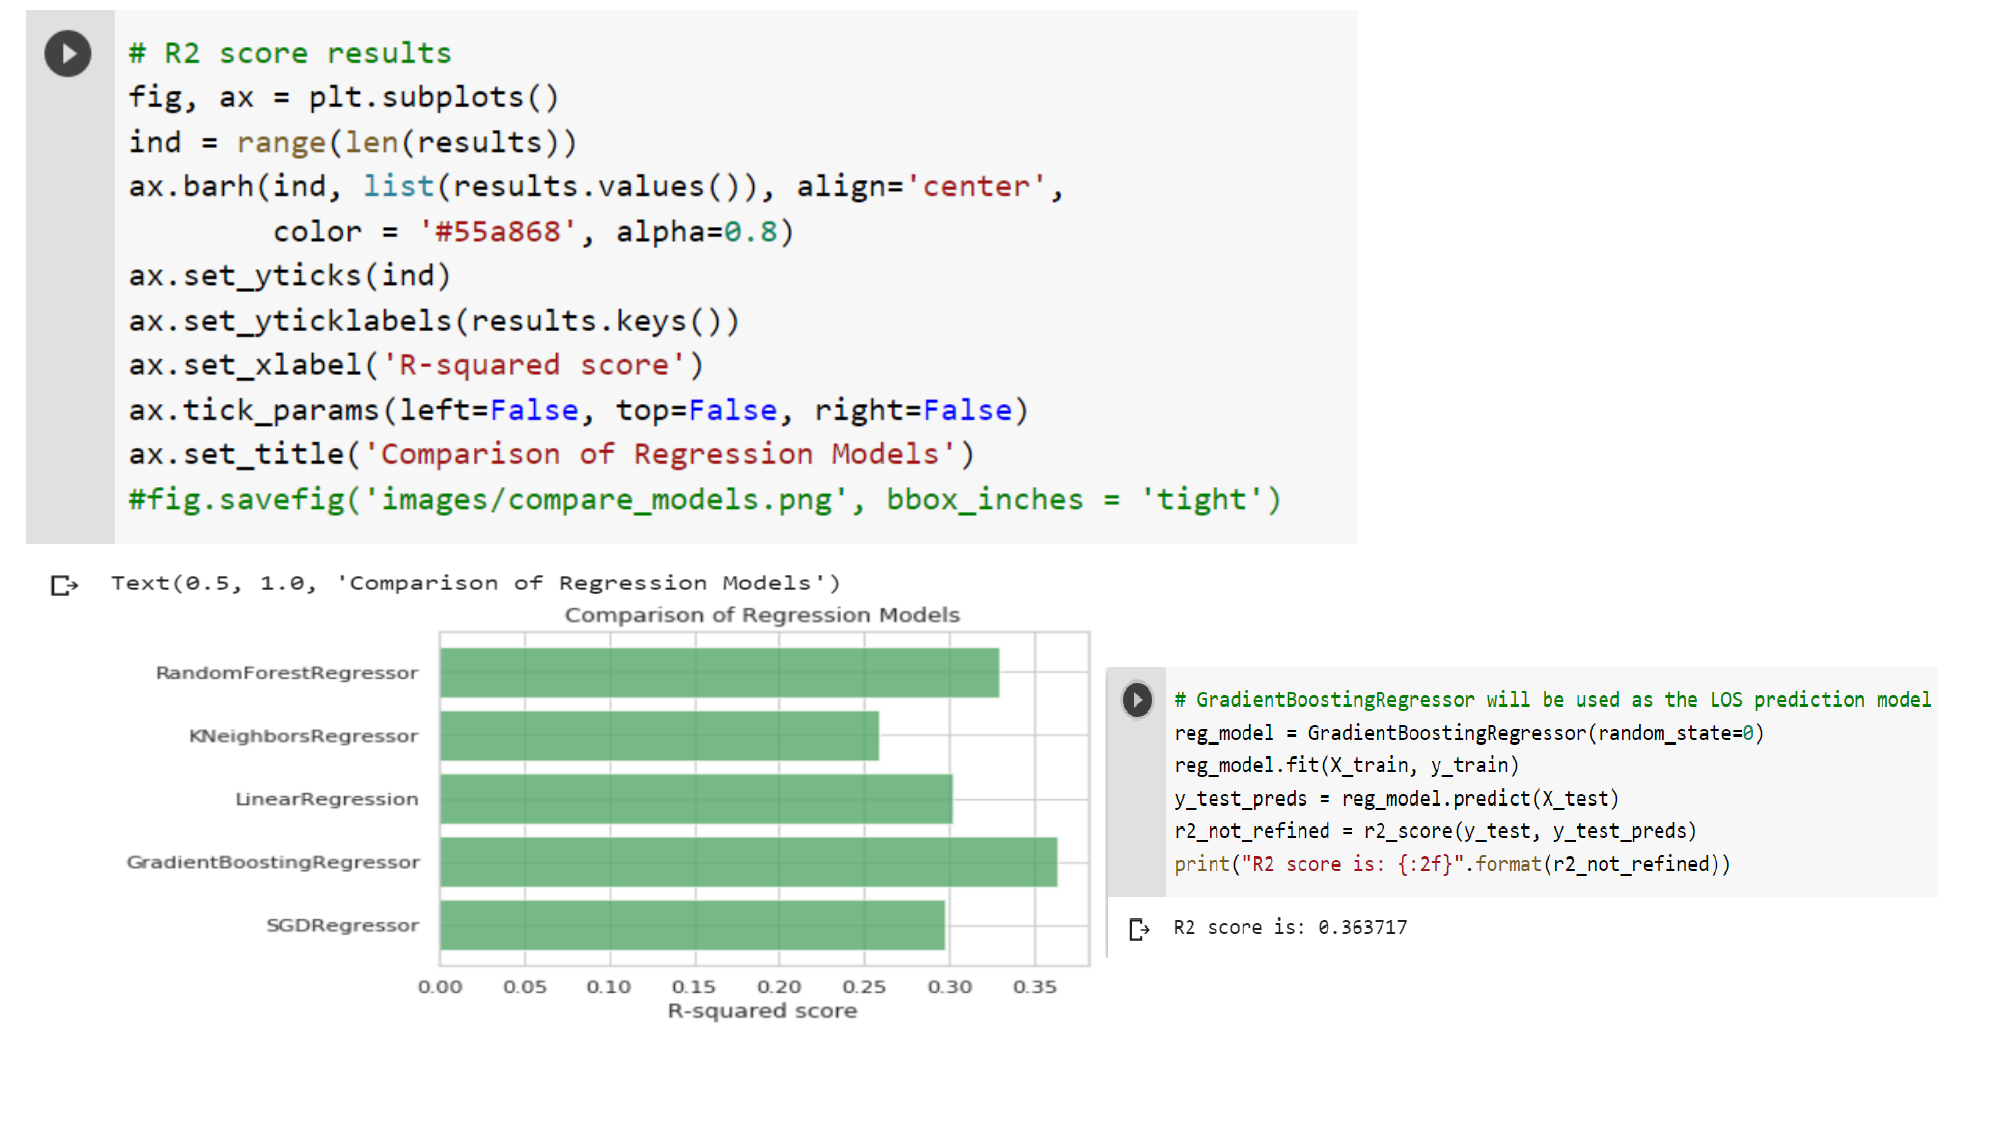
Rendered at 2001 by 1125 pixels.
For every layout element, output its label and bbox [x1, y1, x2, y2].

picture [26, 562, 1938, 1032]
list [26, 10, 1358, 544]
